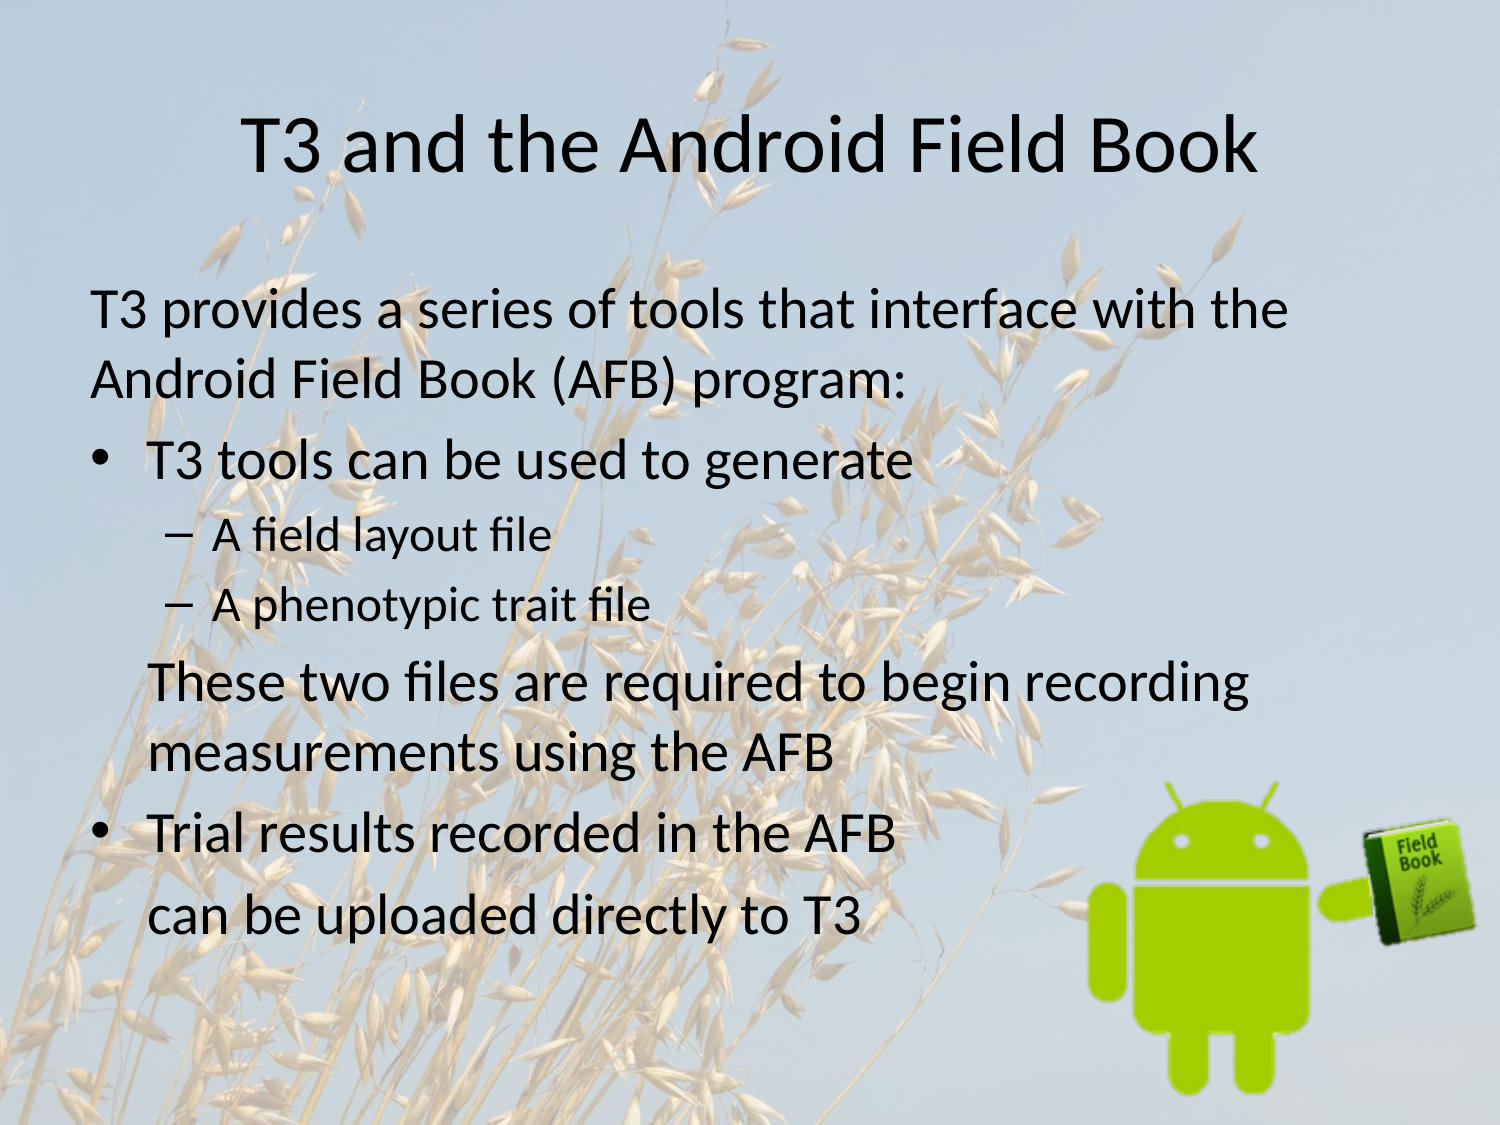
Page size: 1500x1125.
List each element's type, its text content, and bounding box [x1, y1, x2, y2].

title T3 and the Android Field Book [75, 45, 1425, 233]
list T3 provides a series of tools that interface with the Android Field Book (AFB) program: T3 tools can be used to generate A field layout file A phenotypic trait file These two files are required to begin recording measurements using the AFB Trial results recorded in the AFB can be uploaded directly to T3 [75, 262, 1425, 1005]
picture [1057, 722, 1500, 1125]
